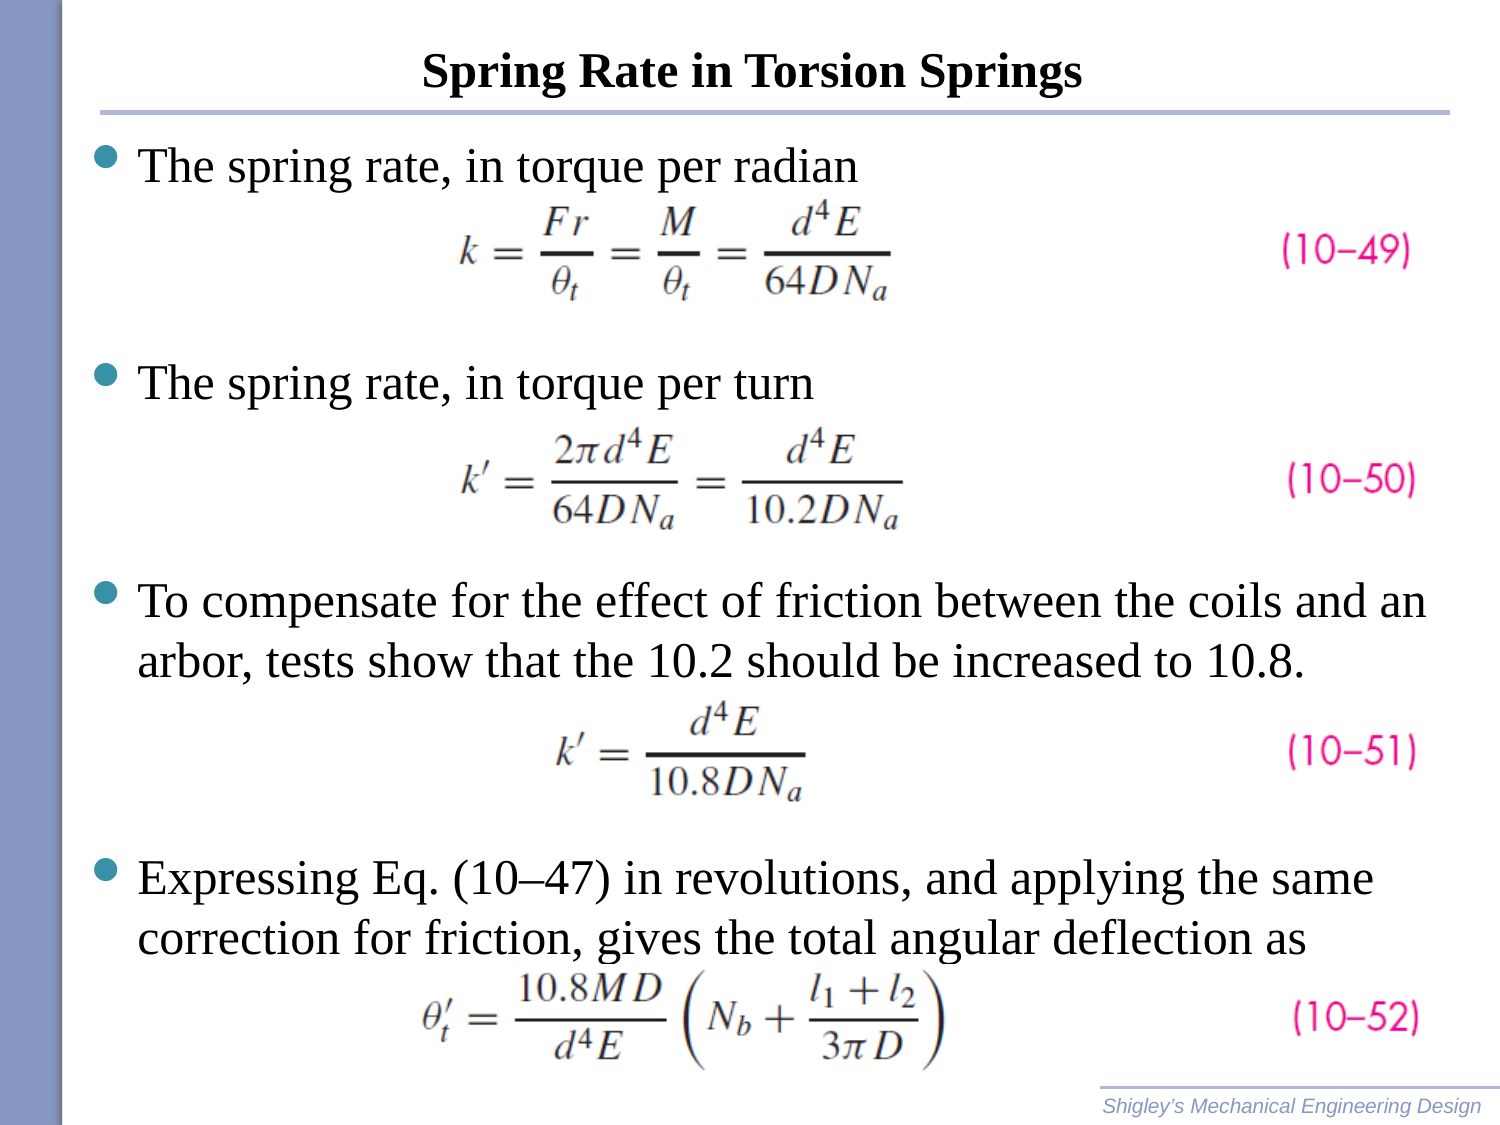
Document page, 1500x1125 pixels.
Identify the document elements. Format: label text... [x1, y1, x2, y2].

list The spring rate, in torque per radian The spring rate, in torque per turn To compensate for the effect of friction between the coils and an arbor, tests show that the 10.2 should be increased to 10.8. Expressing Eq. (10–47) in revolutions, and applying the same correction for friction, gives the total angular deflection as [62, 125, 1475, 1063]
picture [449, 424, 1423, 537]
picture [449, 199, 1415, 304]
picture [549, 699, 1418, 808]
picture [412, 963, 1424, 1076]
footer Shigley’s Mechanical Engineering Design [1087, 1074, 1500, 1125]
title Spring Rate in Torsion Springs [137, 30, 1368, 106]
